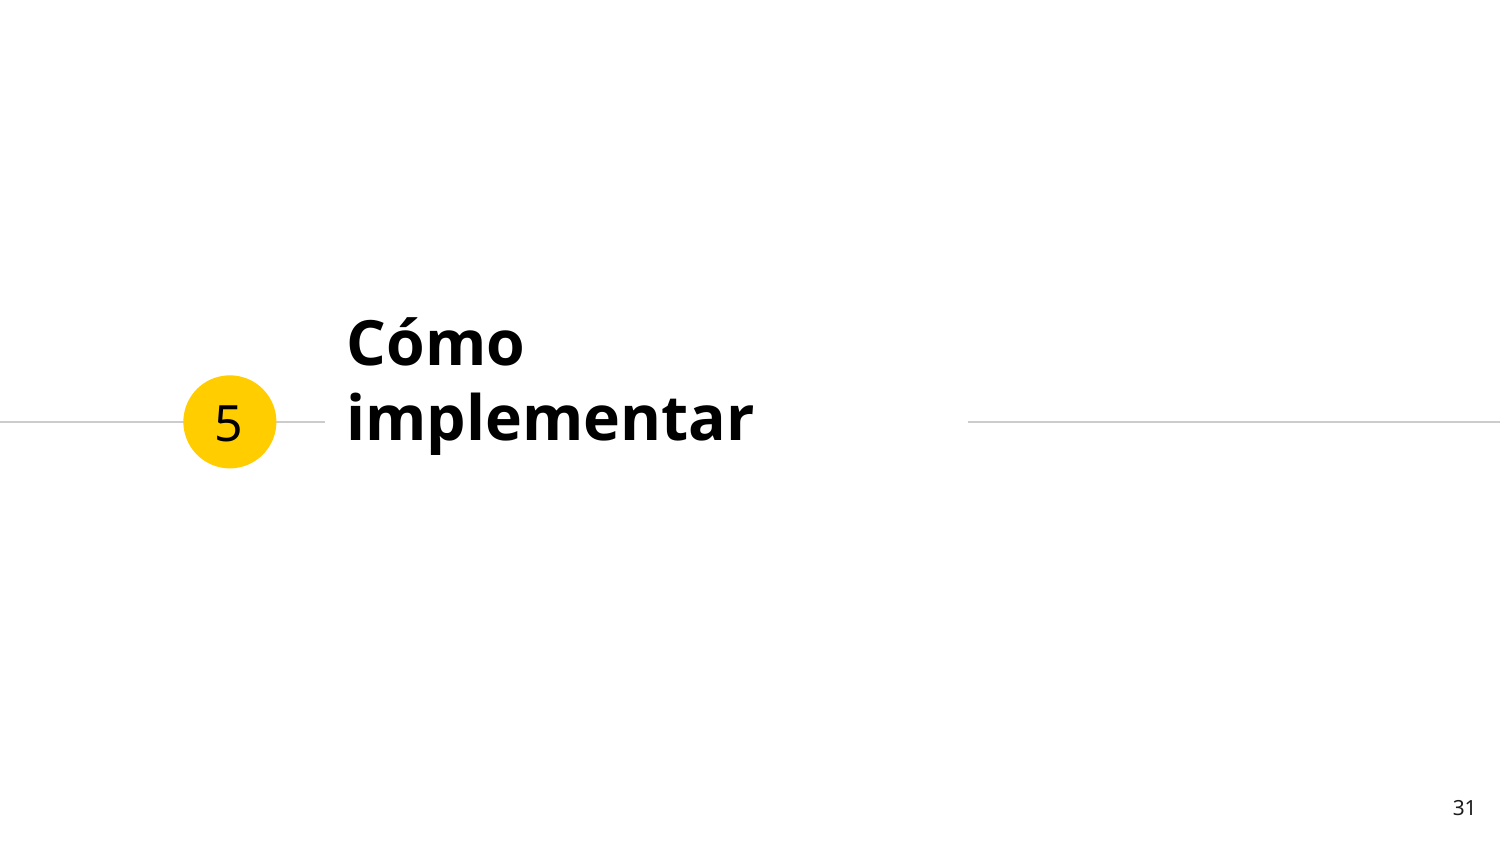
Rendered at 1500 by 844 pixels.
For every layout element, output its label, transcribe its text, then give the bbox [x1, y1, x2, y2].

title Cómo implementar [331, 277, 954, 469]
slide_number 31 [1401, 779, 1492, 844]
text_box 5 [184, 375, 274, 468]
